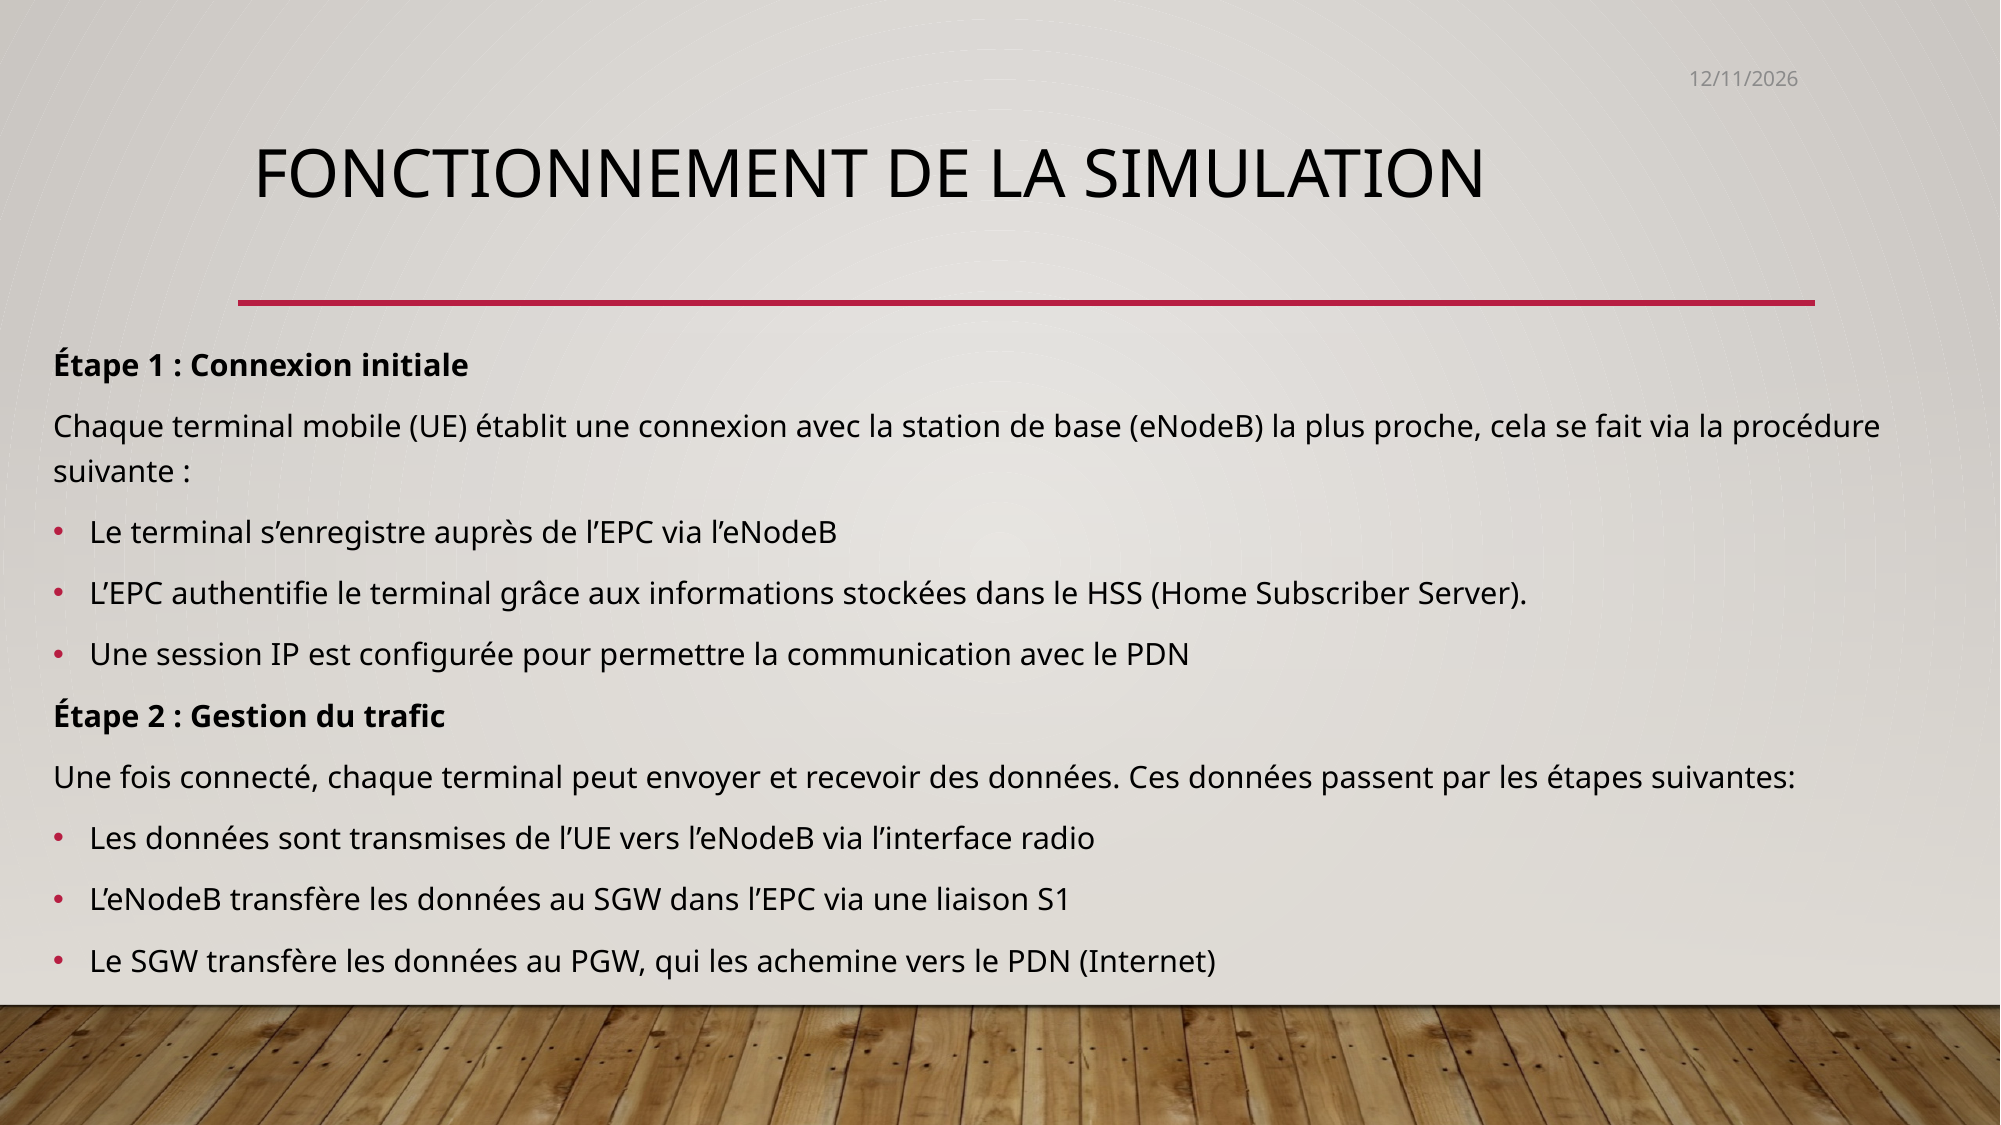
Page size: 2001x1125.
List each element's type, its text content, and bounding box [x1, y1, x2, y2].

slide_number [1239, 54, 1814, 105]
picture [0, 1005, 2000, 1125]
title Fonctionnement de la simulation [238, 131, 1814, 305]
list Étape 1 : Connexion initiale Chaque terminal mobile (UE) établit une connexion avec la station de base (eNodeB) la plus proche, cela se fait via la procédure suivante : Le terminal s’enregistre auprès de l’EPC via l’eNodeB L’EPC authentifie le terminal grâce aux informations stockées dans le HSS (Home Subscriber Server). Une session IP est configurée pour permettre la communication avec le PDN Étape 2 : Gestion du trafic Une fois connecté, chaque terminal peut envoyer et recevoir des données. Ces données passent par les étapes suivantes: Les données sont transmises de l’UE vers l’eNodeB via l’interface radio L’eNodeB transfère les données au SGW dans l’EPC via une liaison S1 Le SGW transfère les données au PGW, qui les achemine vers le PDN (Internet) [38, 331, 1990, 994]
